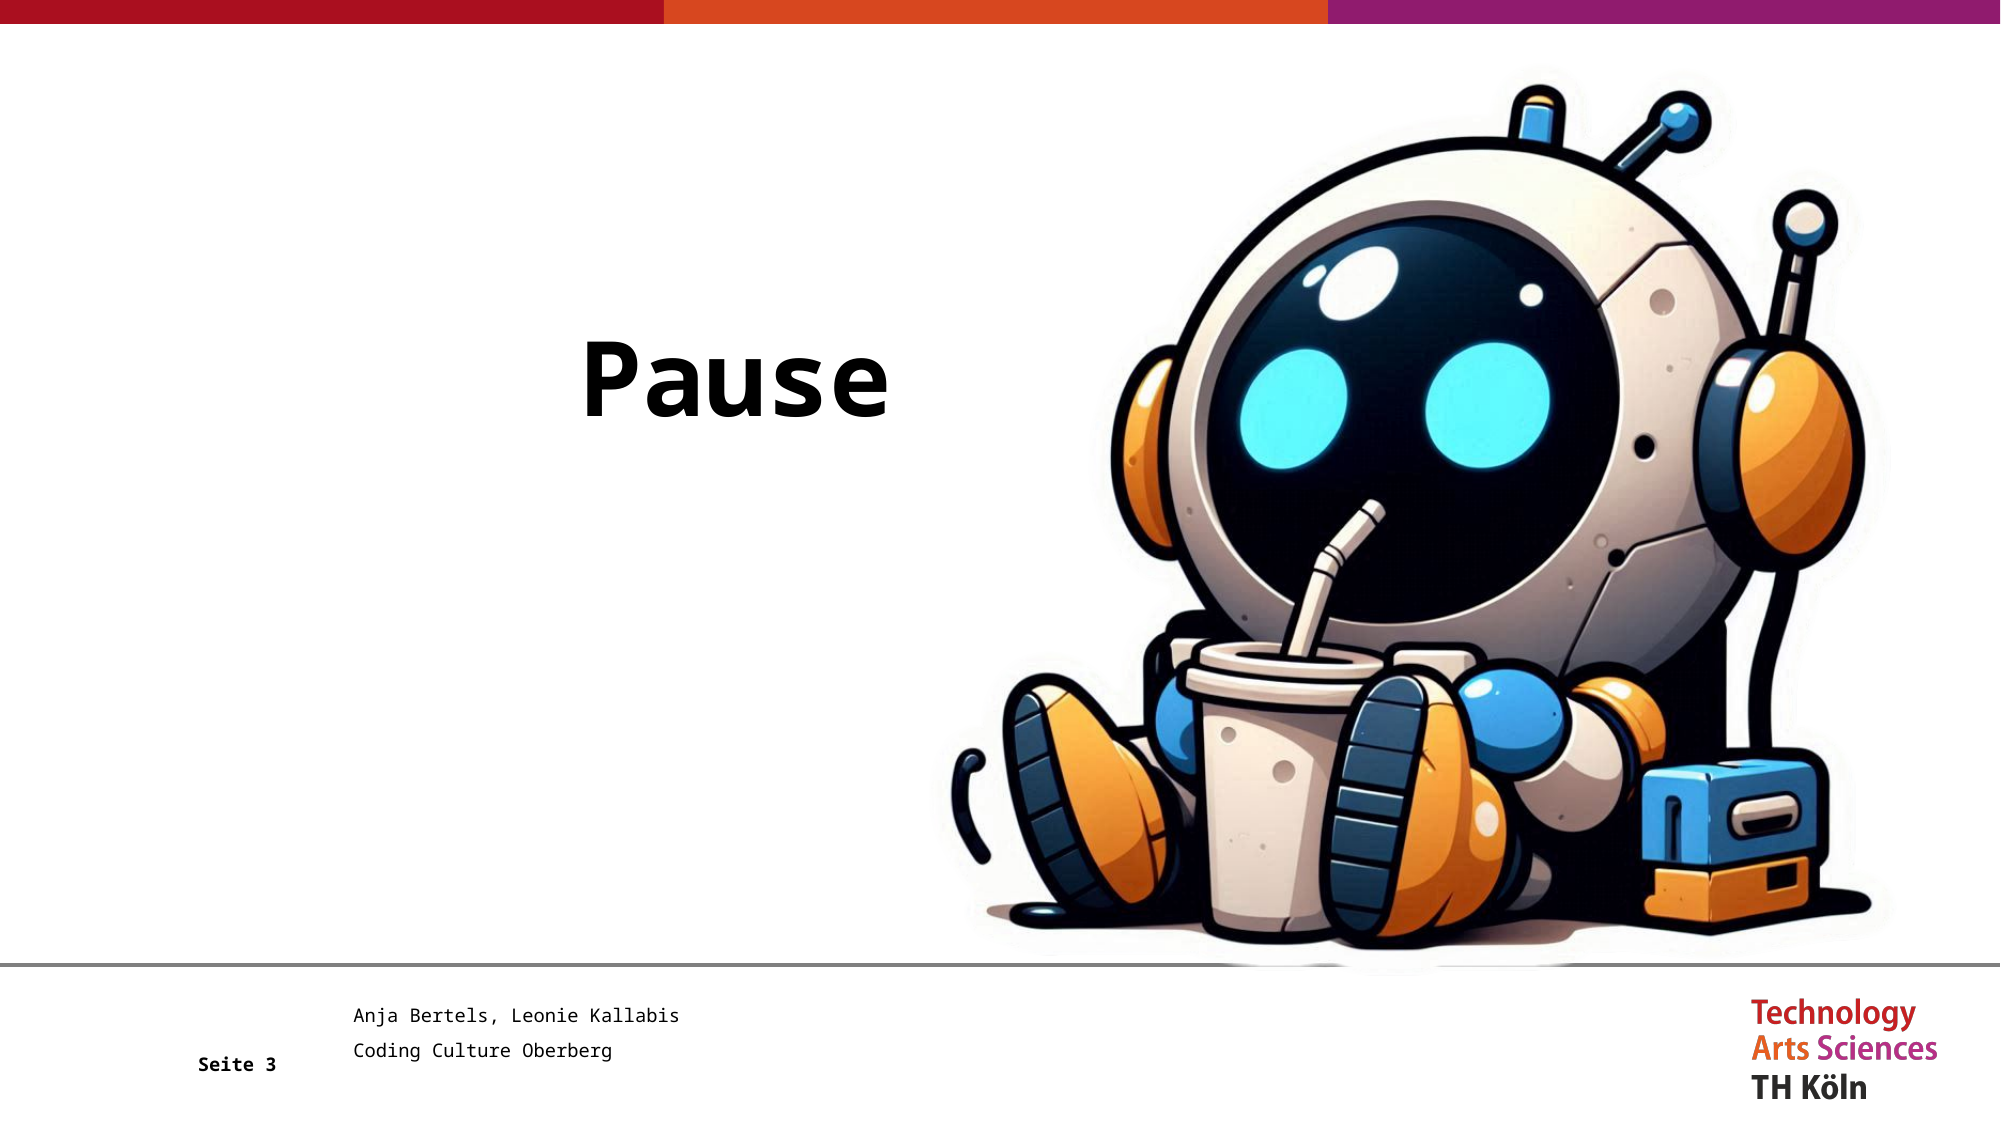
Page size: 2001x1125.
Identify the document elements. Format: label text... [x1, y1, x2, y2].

picture [1751, 992, 1953, 1110]
list Pause [336, 184, 920, 551]
picture [925, 59, 1898, 977]
slide_number Seite [197, 1043, 411, 1079]
